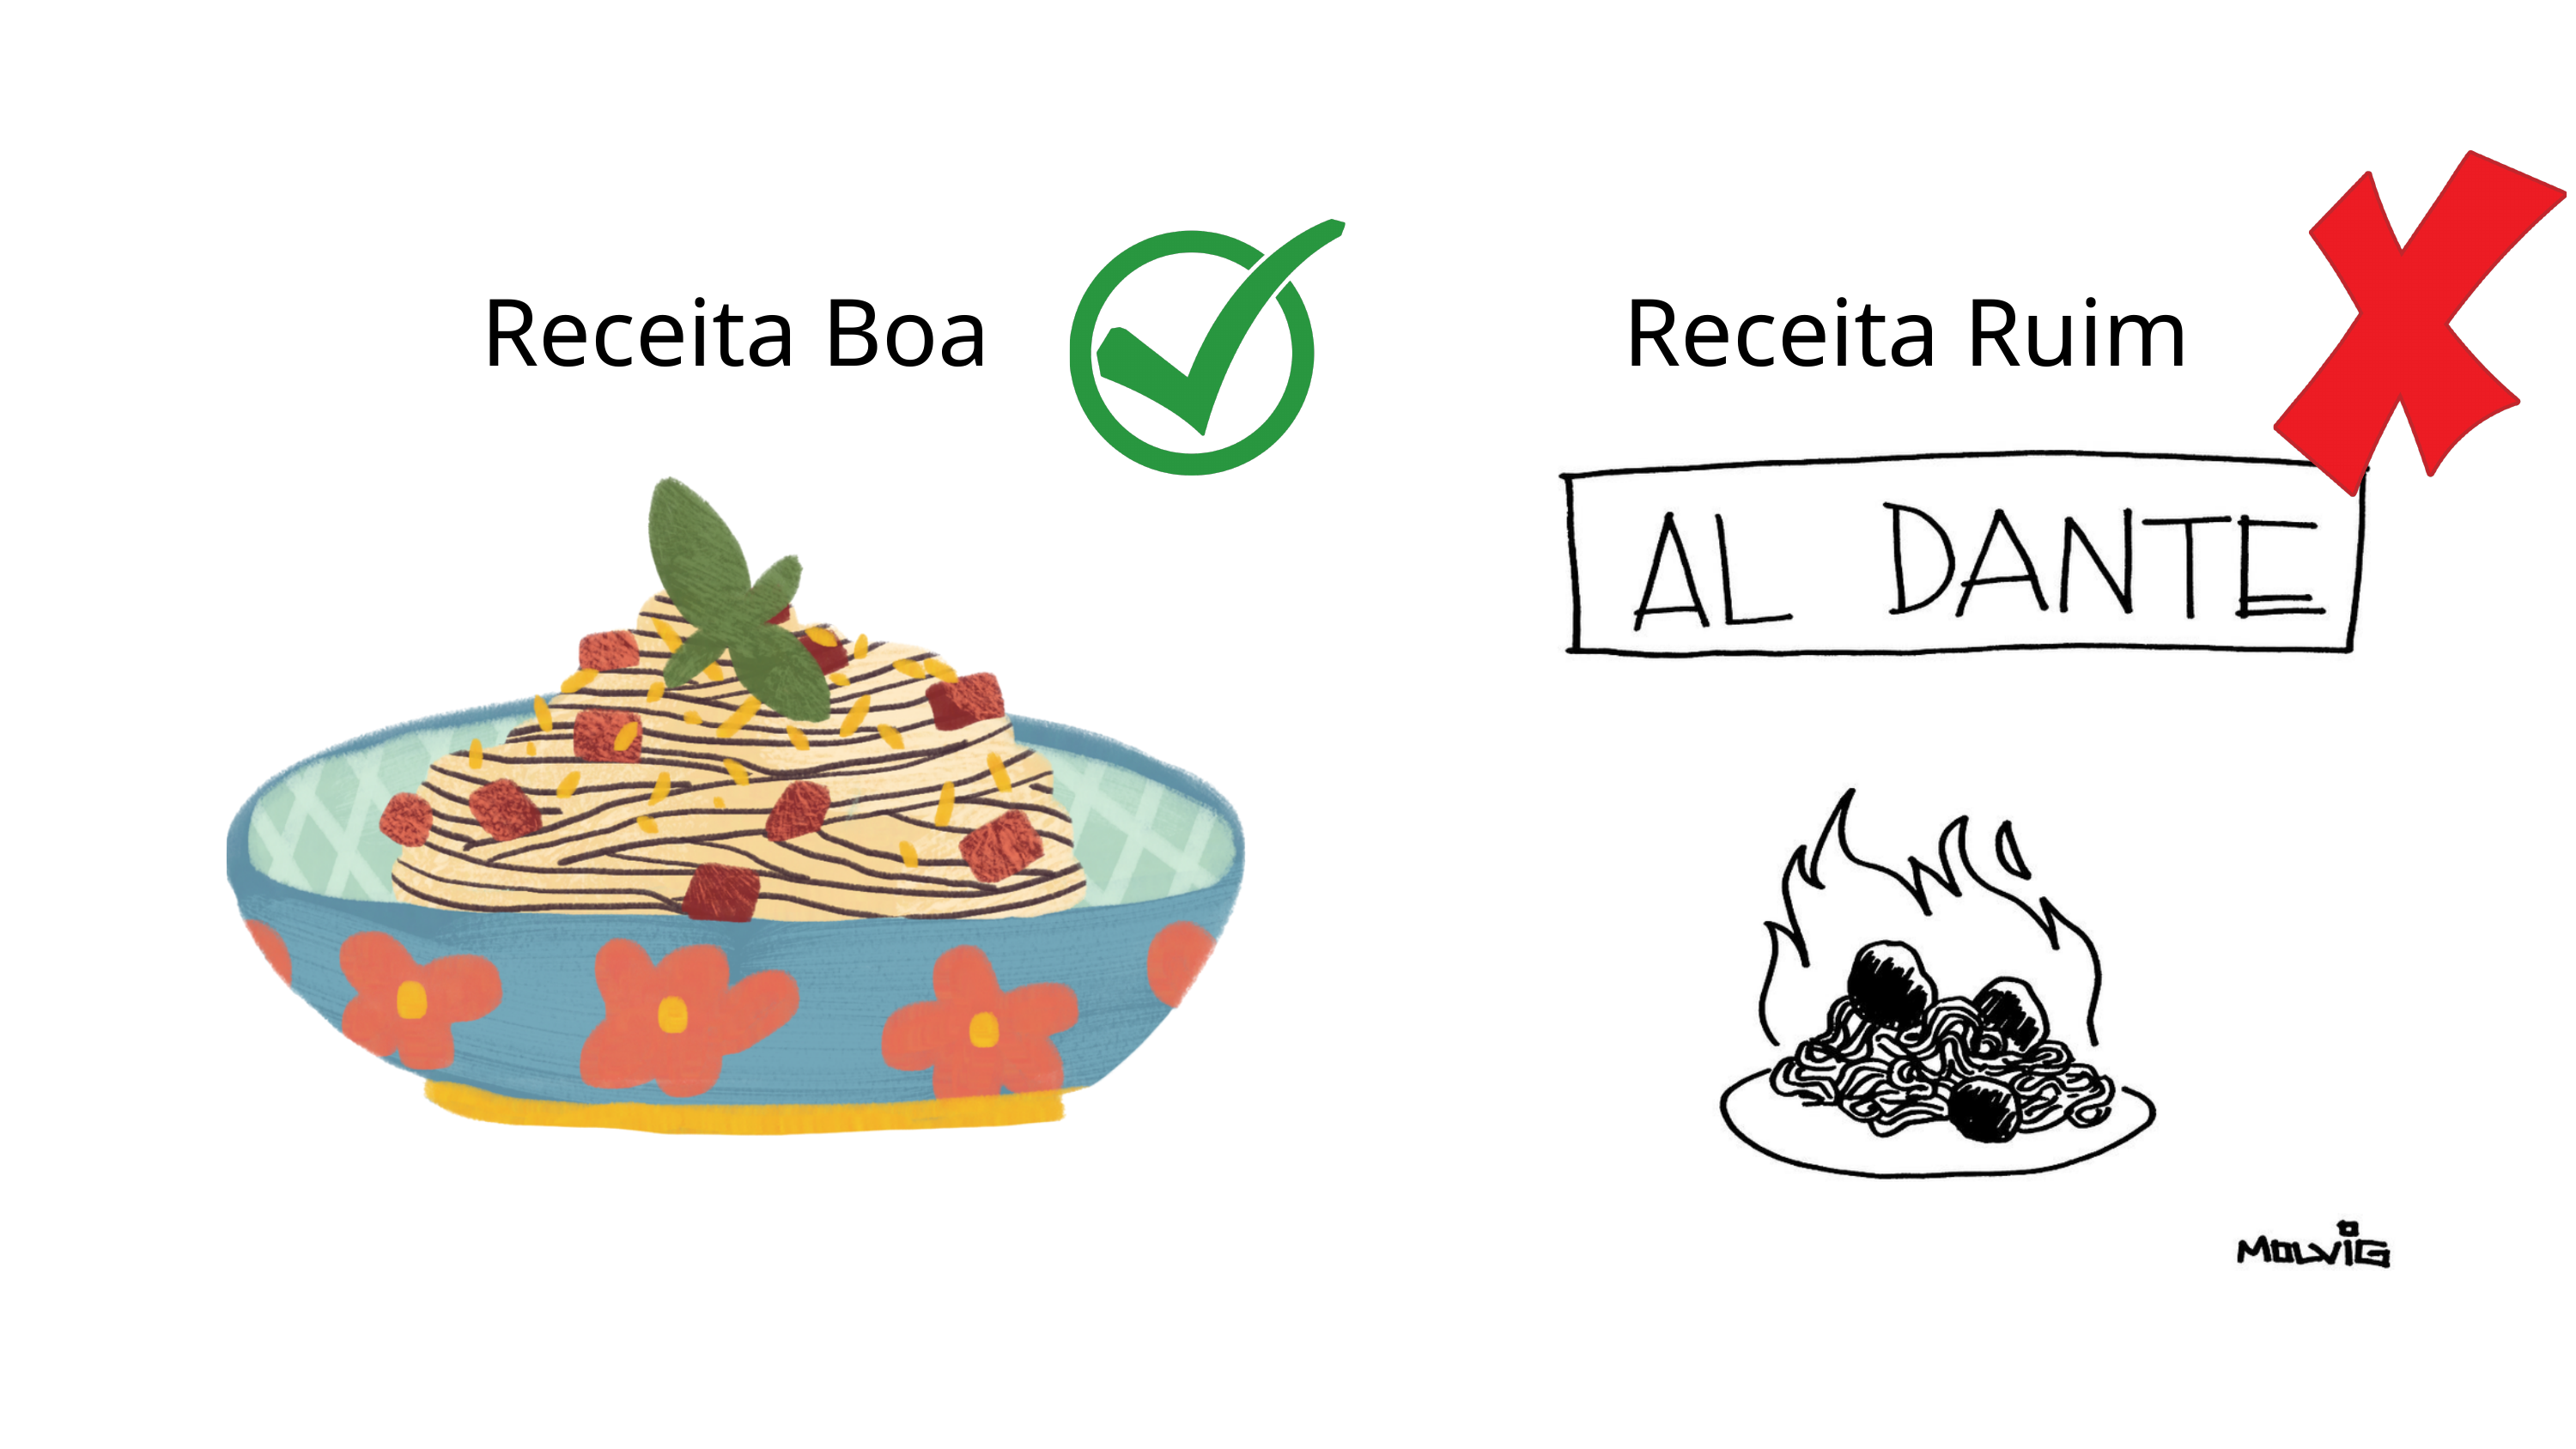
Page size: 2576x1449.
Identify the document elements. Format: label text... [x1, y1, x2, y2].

text_box Receita Boa [463, 254, 1009, 385]
text_box [2273, 150, 2567, 497]
text_box [226, 475, 1246, 1137]
text_box Receita Ruim [1601, 254, 2212, 385]
text_box [1517, 409, 2432, 1309]
text_box [1069, 219, 1346, 476]
